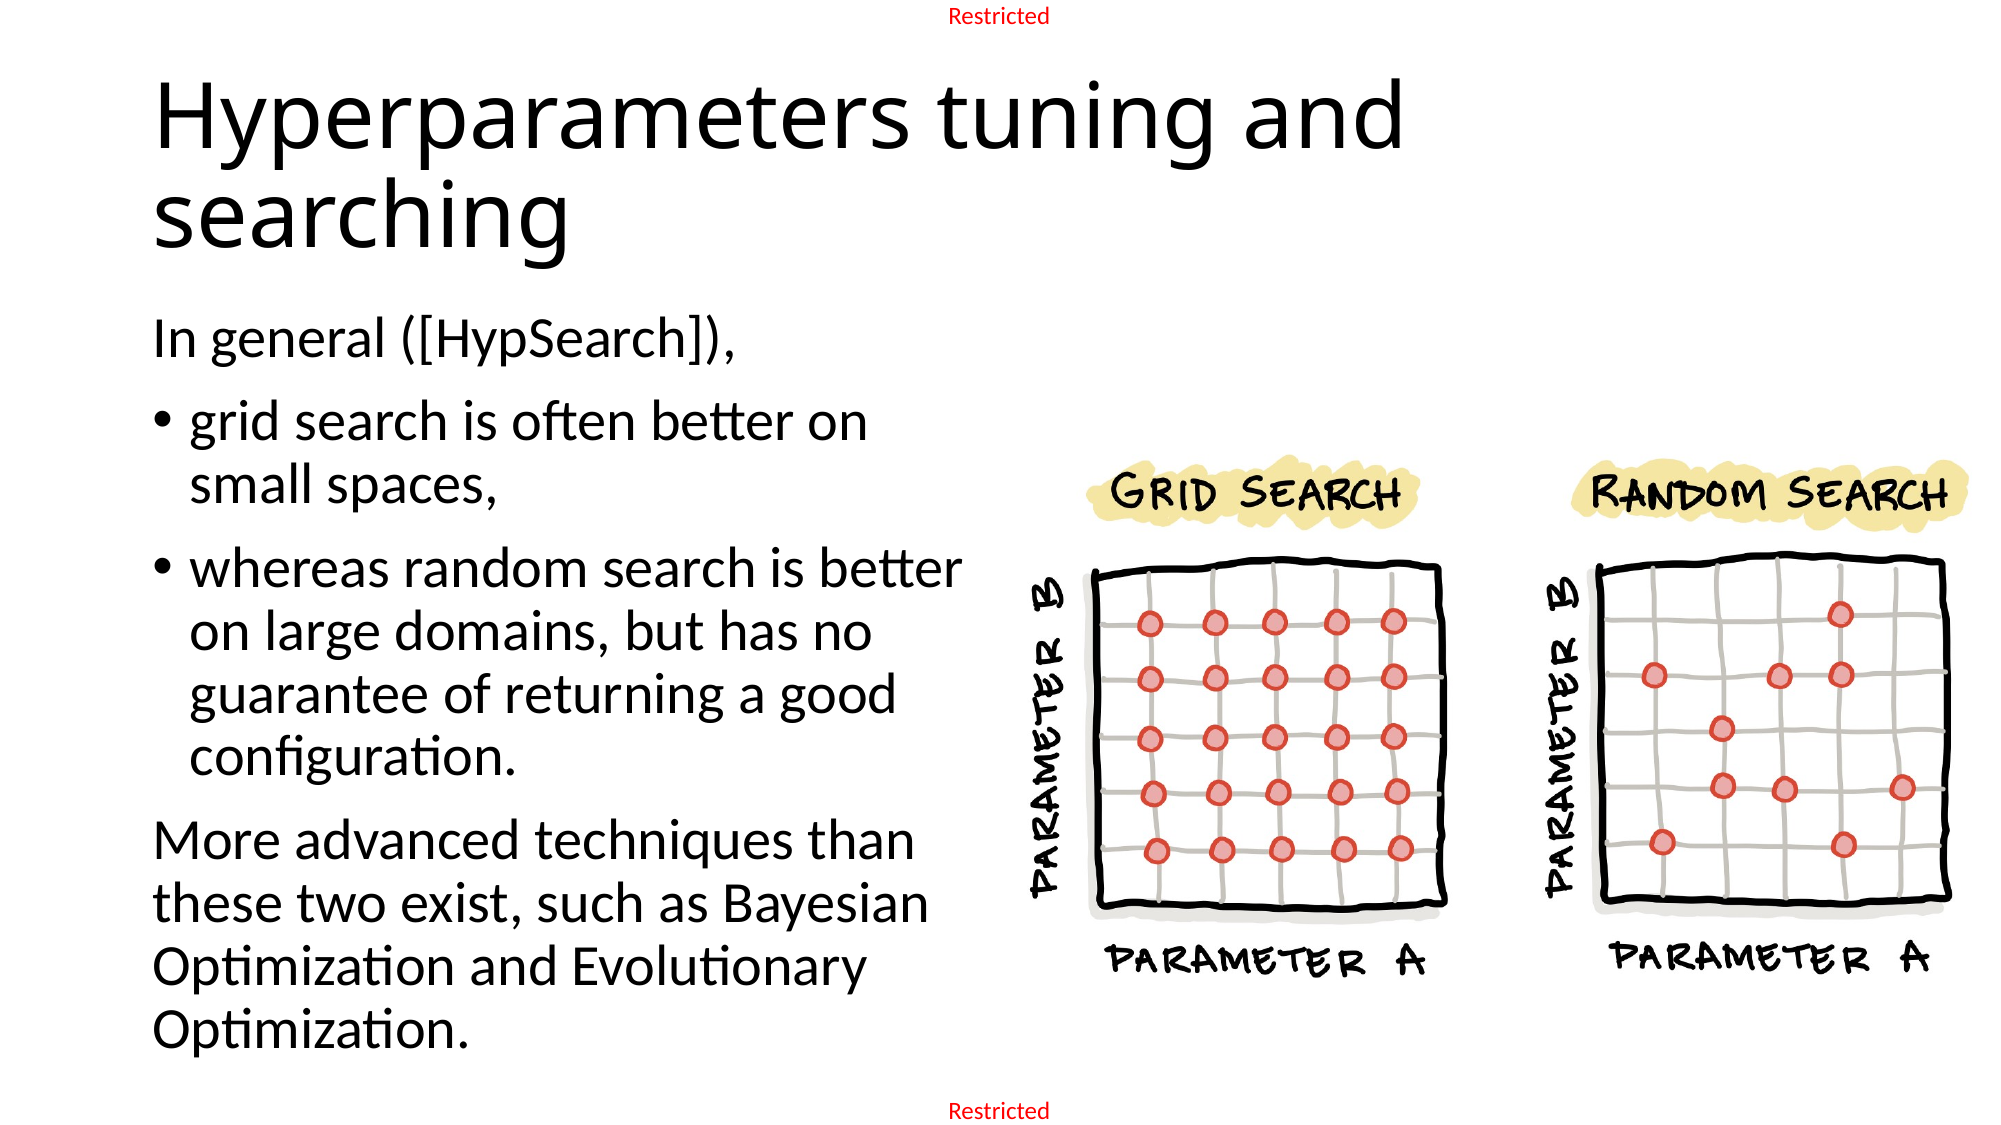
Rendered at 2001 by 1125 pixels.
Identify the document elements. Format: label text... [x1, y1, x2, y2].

title Hyperparameters tuning and searching [137, 59, 1863, 278]
list In general ([HypSearch]), grid search is often better on small spaces, whereas random search is better on large domains, but has no guarantee of returning a good configuration. More advanced techniques than these two exist, such as Bayesian Optimization and Evolutionary Optimization. [137, 299, 988, 1125]
picture [1010, 443, 1977, 995]
